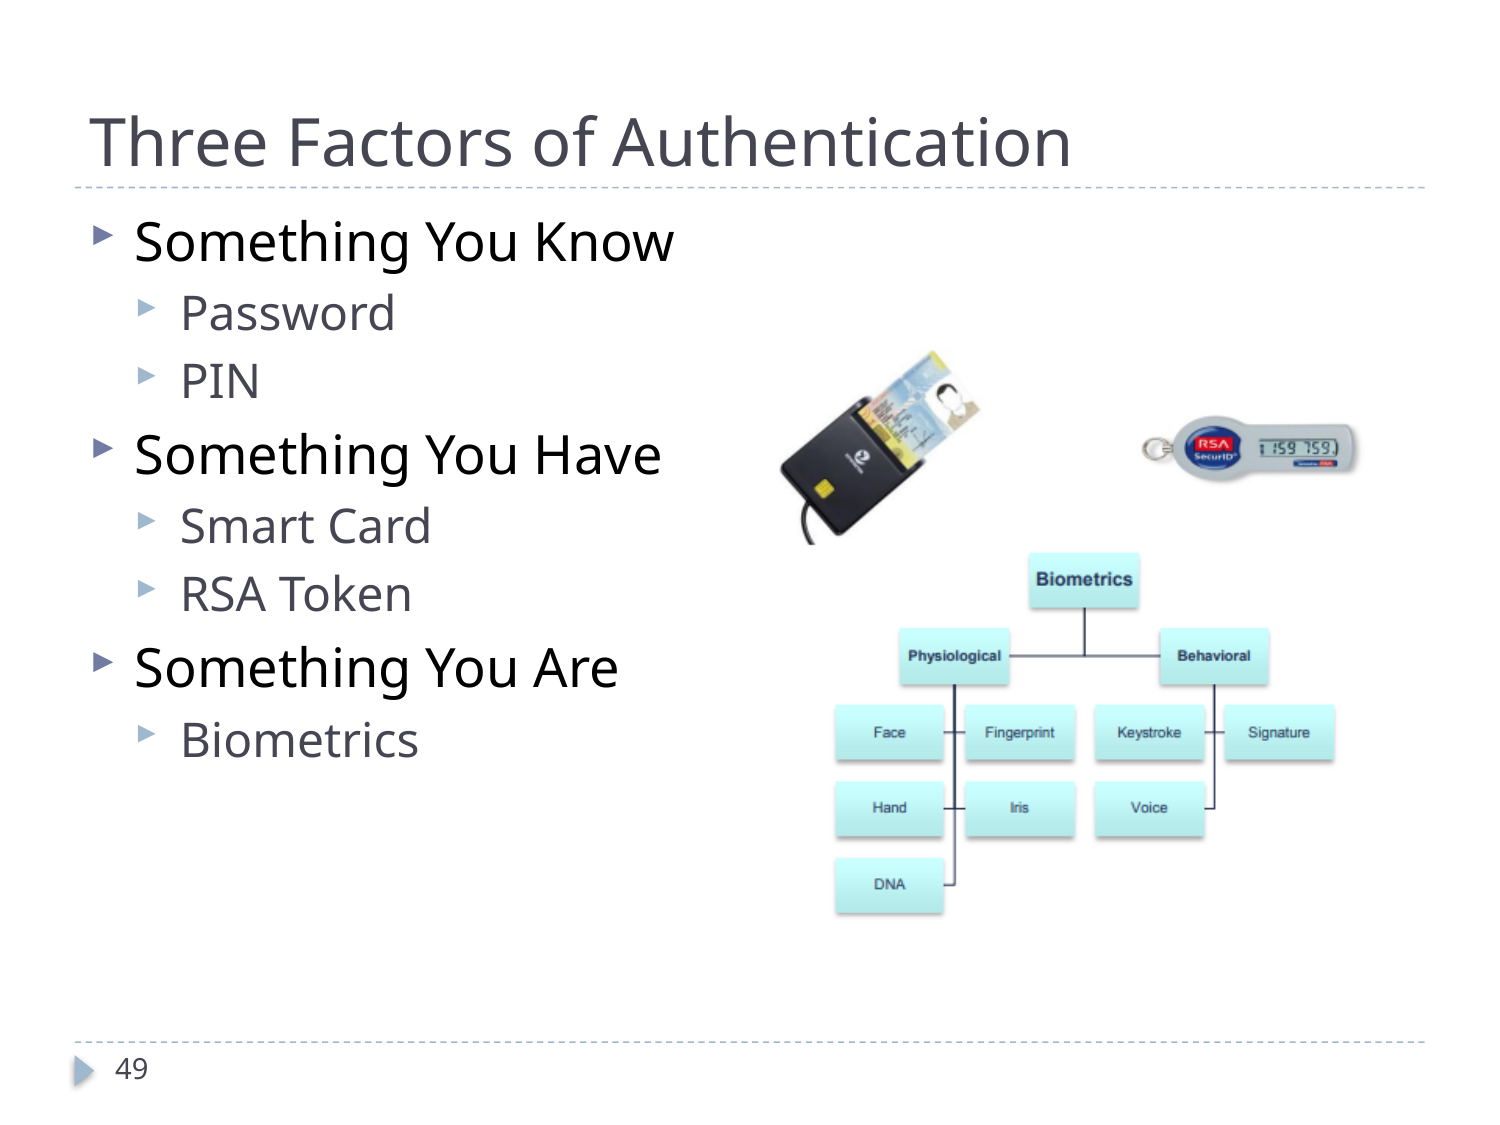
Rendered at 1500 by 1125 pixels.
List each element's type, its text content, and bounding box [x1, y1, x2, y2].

slide_number 49 [100, 1042, 426, 1103]
list Something You Know Password PIN Something You Have Smart Card RSA Token Something You Are Biometrics [75, 200, 1425, 1010]
title Three Factors of Authentication [75, 24, 1425, 188]
picture [724, 337, 1412, 935]
